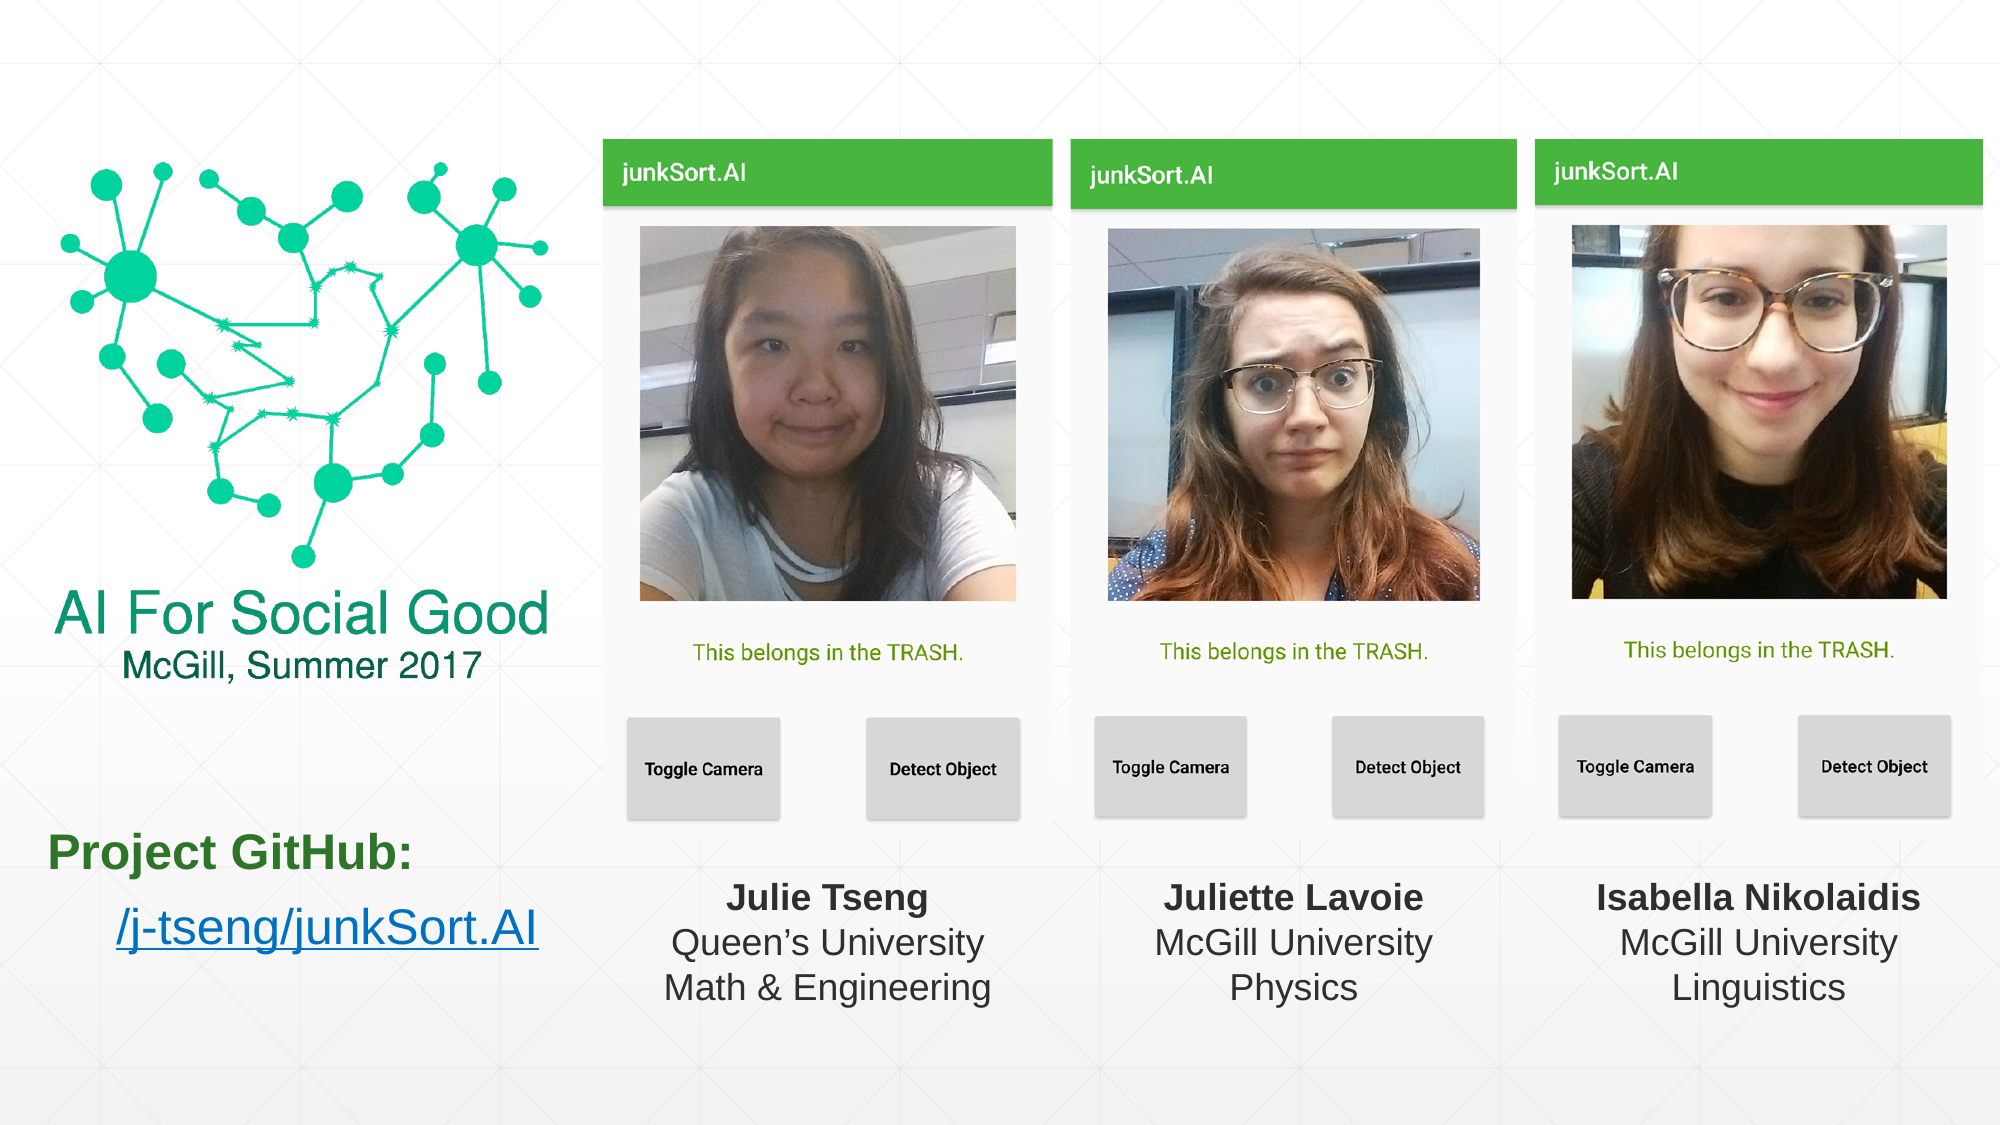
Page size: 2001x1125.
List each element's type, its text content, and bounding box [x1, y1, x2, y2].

picture [19, 139, 585, 706]
text_box Isabella Nikolaidis McGill University Linguistics [1570, 865, 1948, 1016]
picture [1534, 139, 1984, 840]
text_box Juliette Lavoie McGill University Physics [1116, 865, 1471, 1016]
text_box /j-tseng/junkSort.AI [63, 865, 592, 964]
picture [602, 139, 1053, 840]
text_box Julie Tseng Queen’s University Math & Engineering [641, 865, 1015, 1016]
picture [1070, 139, 1517, 840]
text_box Project GitHub: [19, 790, 442, 889]
